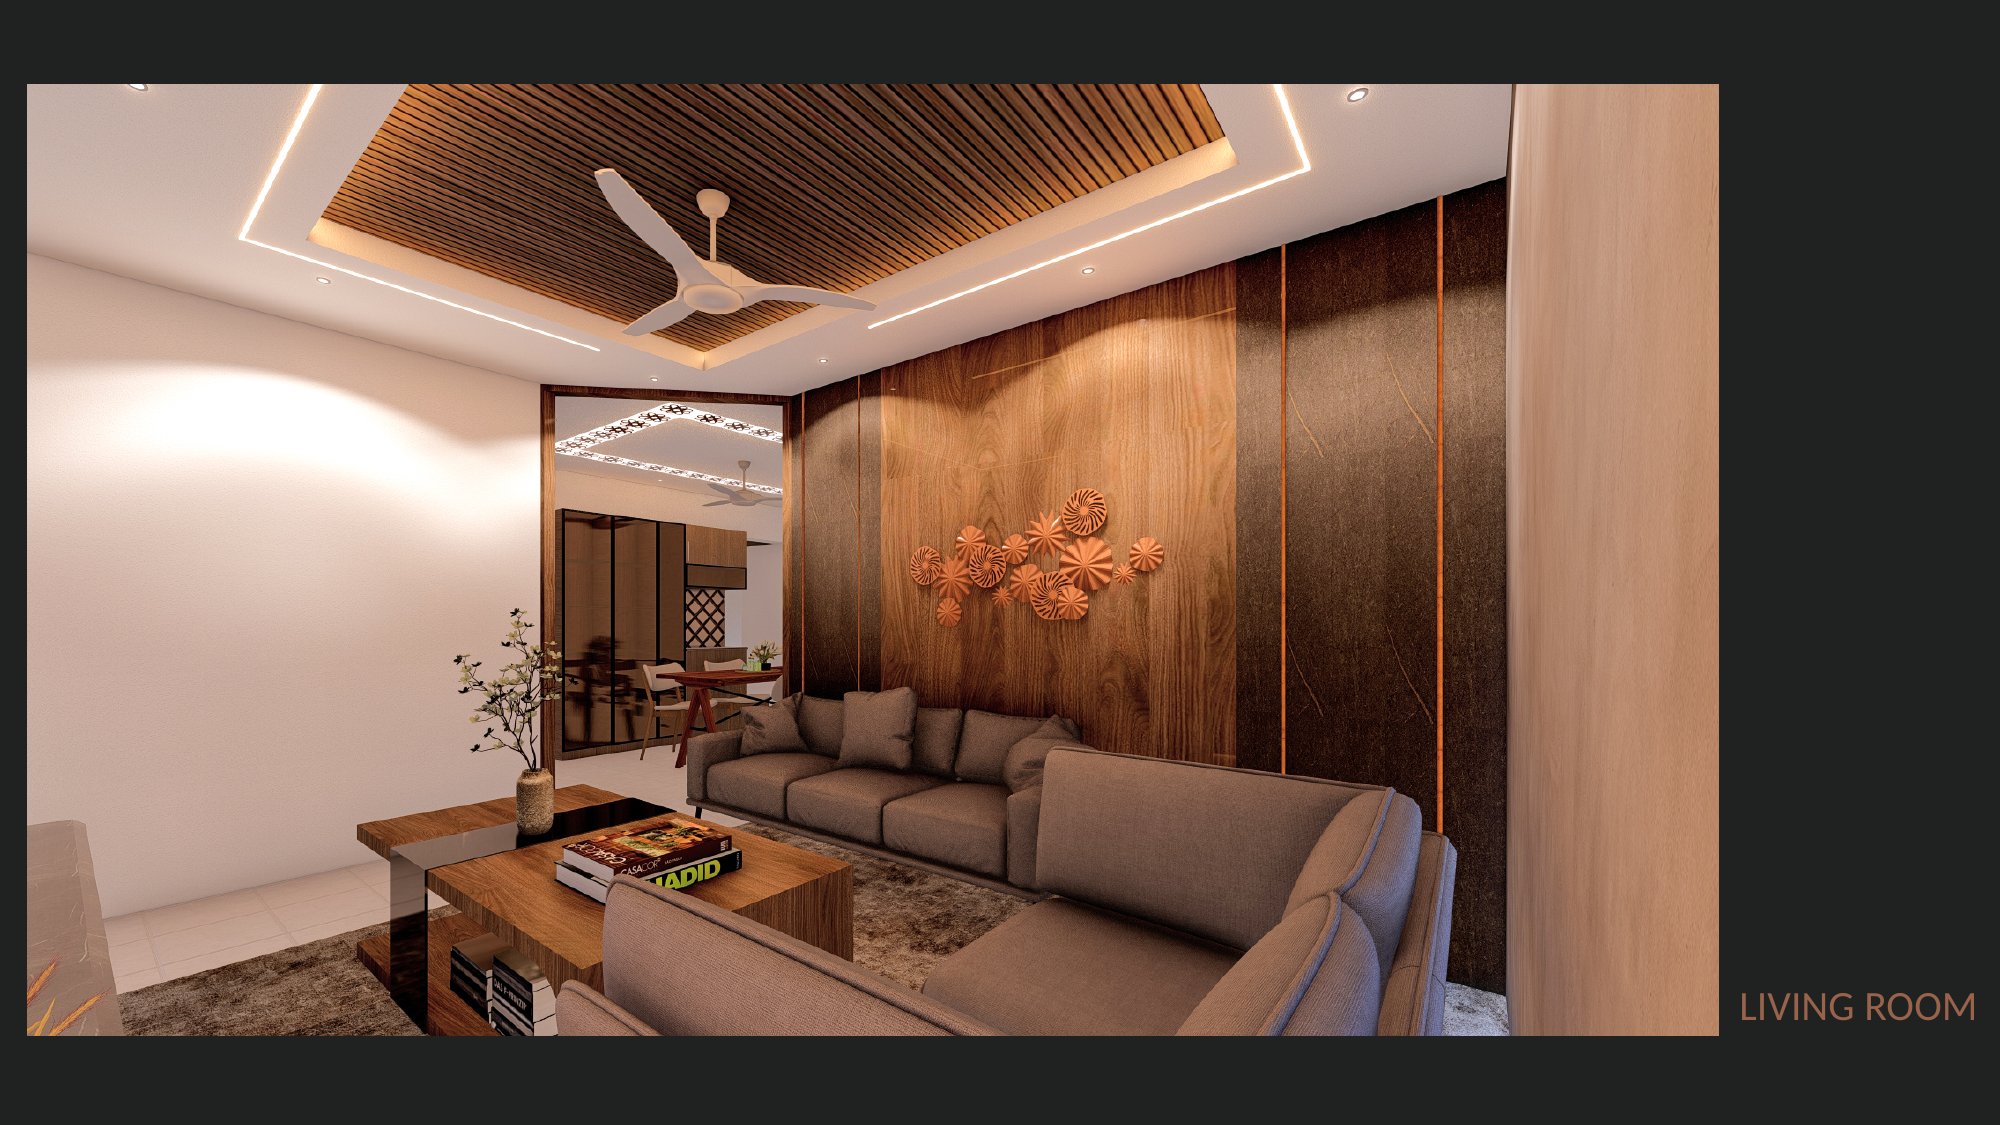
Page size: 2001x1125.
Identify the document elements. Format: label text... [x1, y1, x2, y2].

title LIVING ROOM [1717, 976, 2000, 1038]
picture [27, 84, 1719, 1036]
